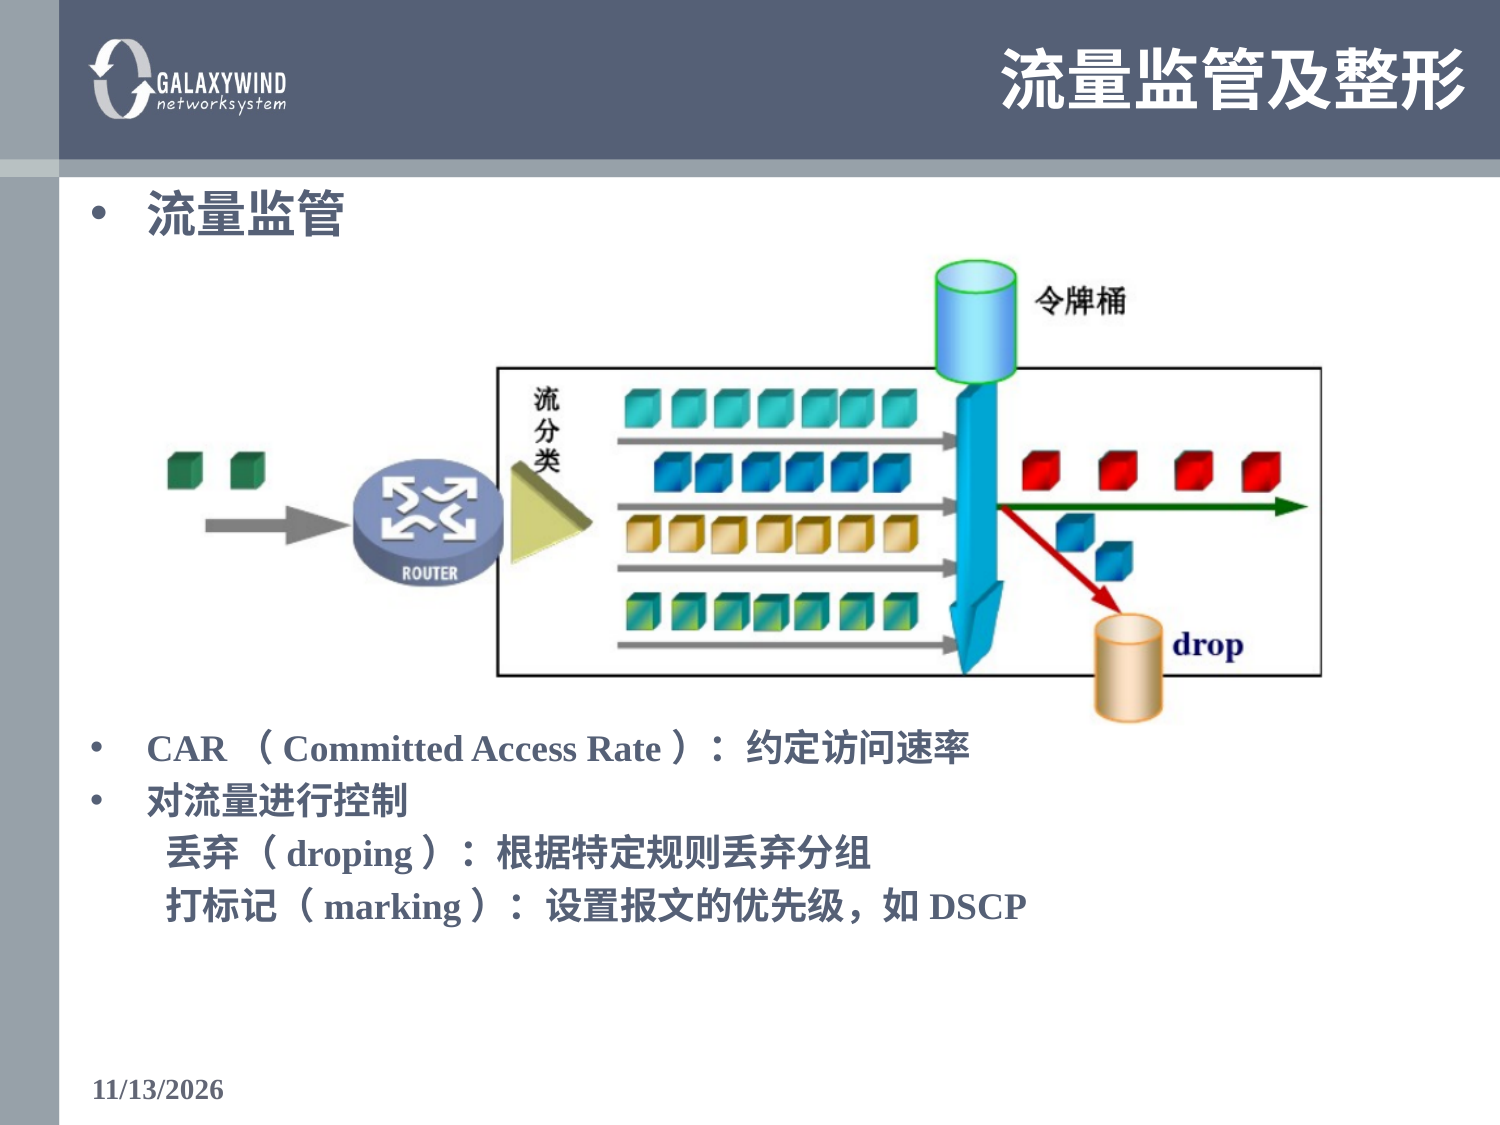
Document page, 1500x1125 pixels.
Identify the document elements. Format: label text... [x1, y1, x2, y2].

picture [88, 37, 289, 120]
picture [147, 243, 1351, 726]
title 流量监管及整形 [324, 18, 1483, 138]
text_box 流量监管 CAR（Committed Access Rate）：约定访问速率 对流量进行控制 丢弃（droping）：根据特定规则丢弃分组 打标记（marking）：设置报文的优先级，如DSCP [75, 174, 1463, 1043]
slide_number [76, 1070, 314, 1107]
